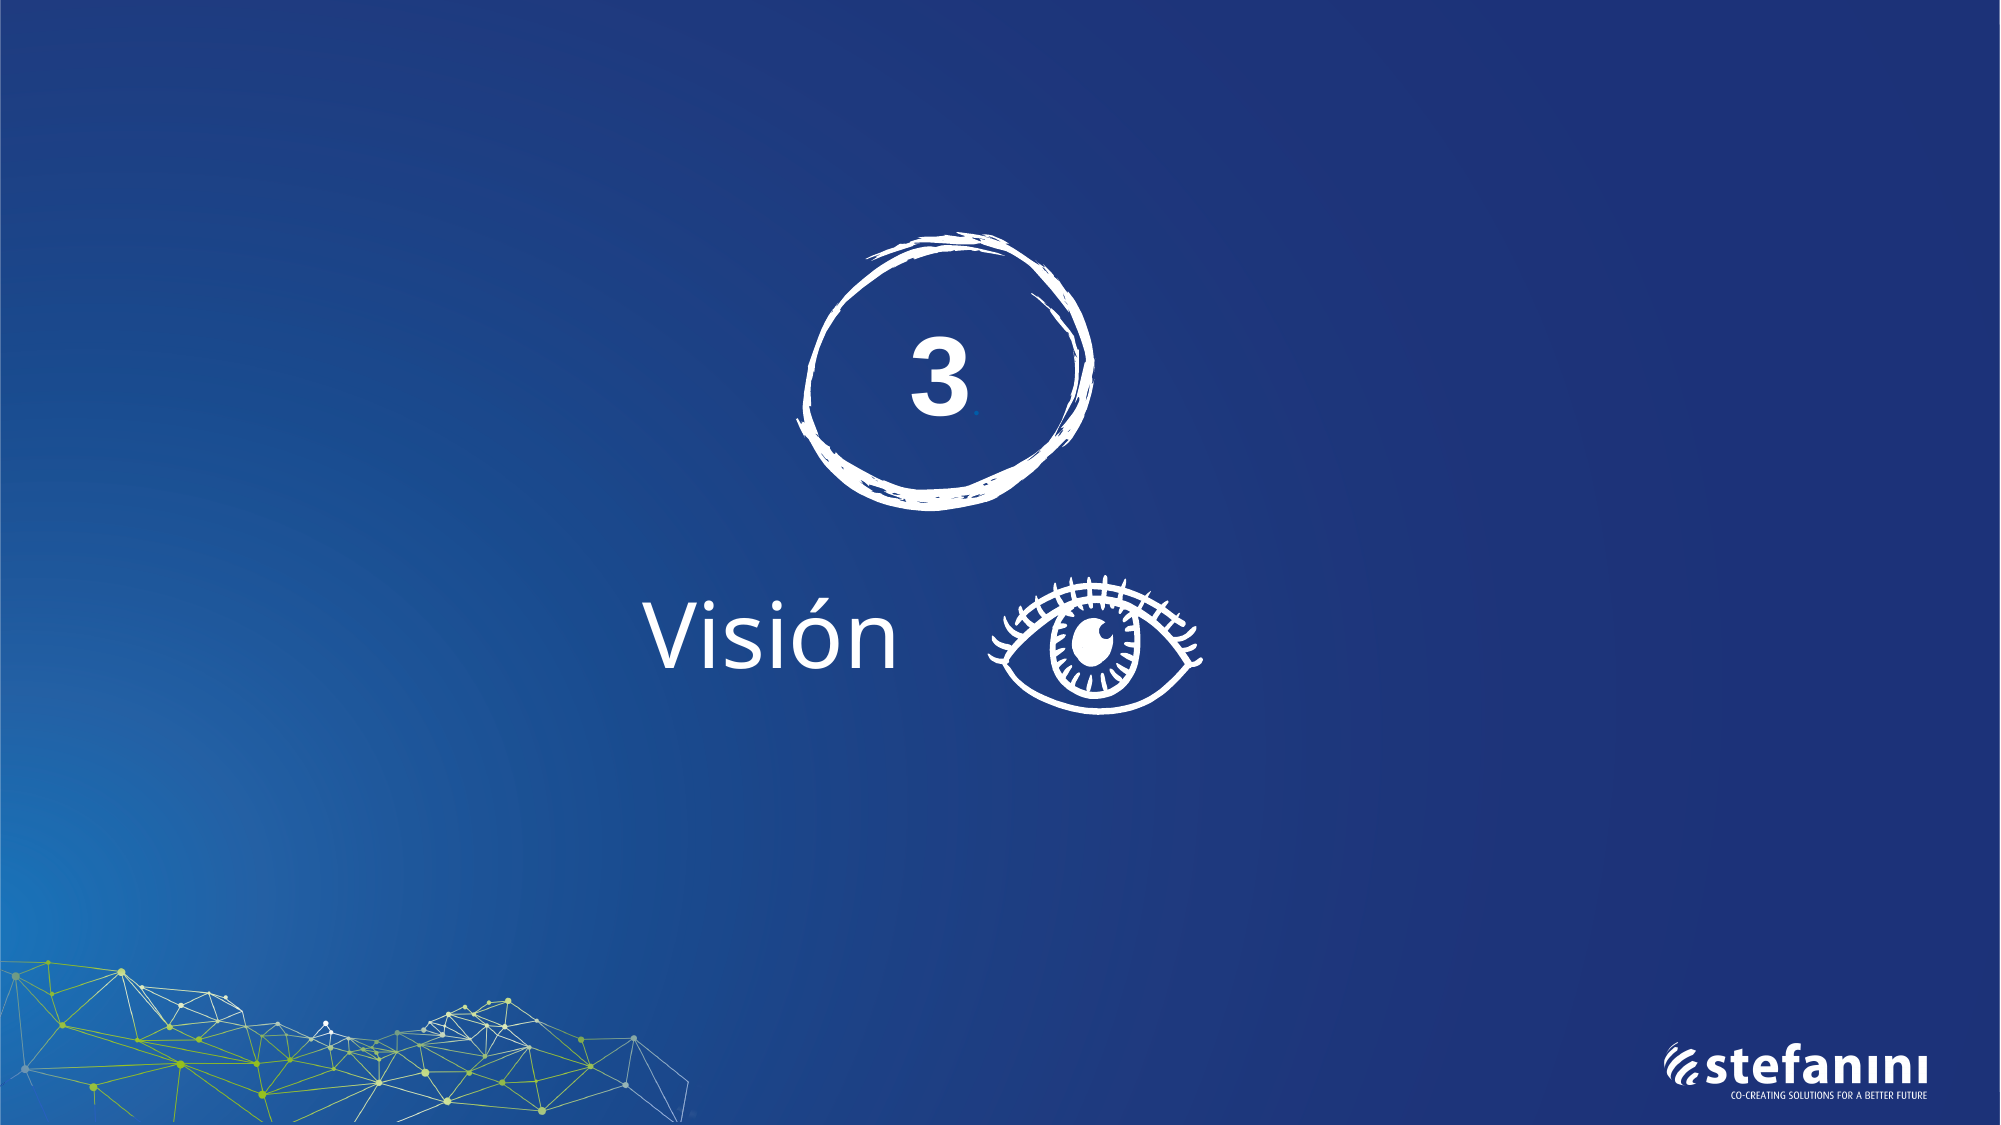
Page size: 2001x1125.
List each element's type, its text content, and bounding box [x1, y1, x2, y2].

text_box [795, 231, 1096, 512]
picture [0, 0, 2000, 1125]
text_box Visión [167, 561, 1377, 707]
text_box [987, 575, 1203, 715]
